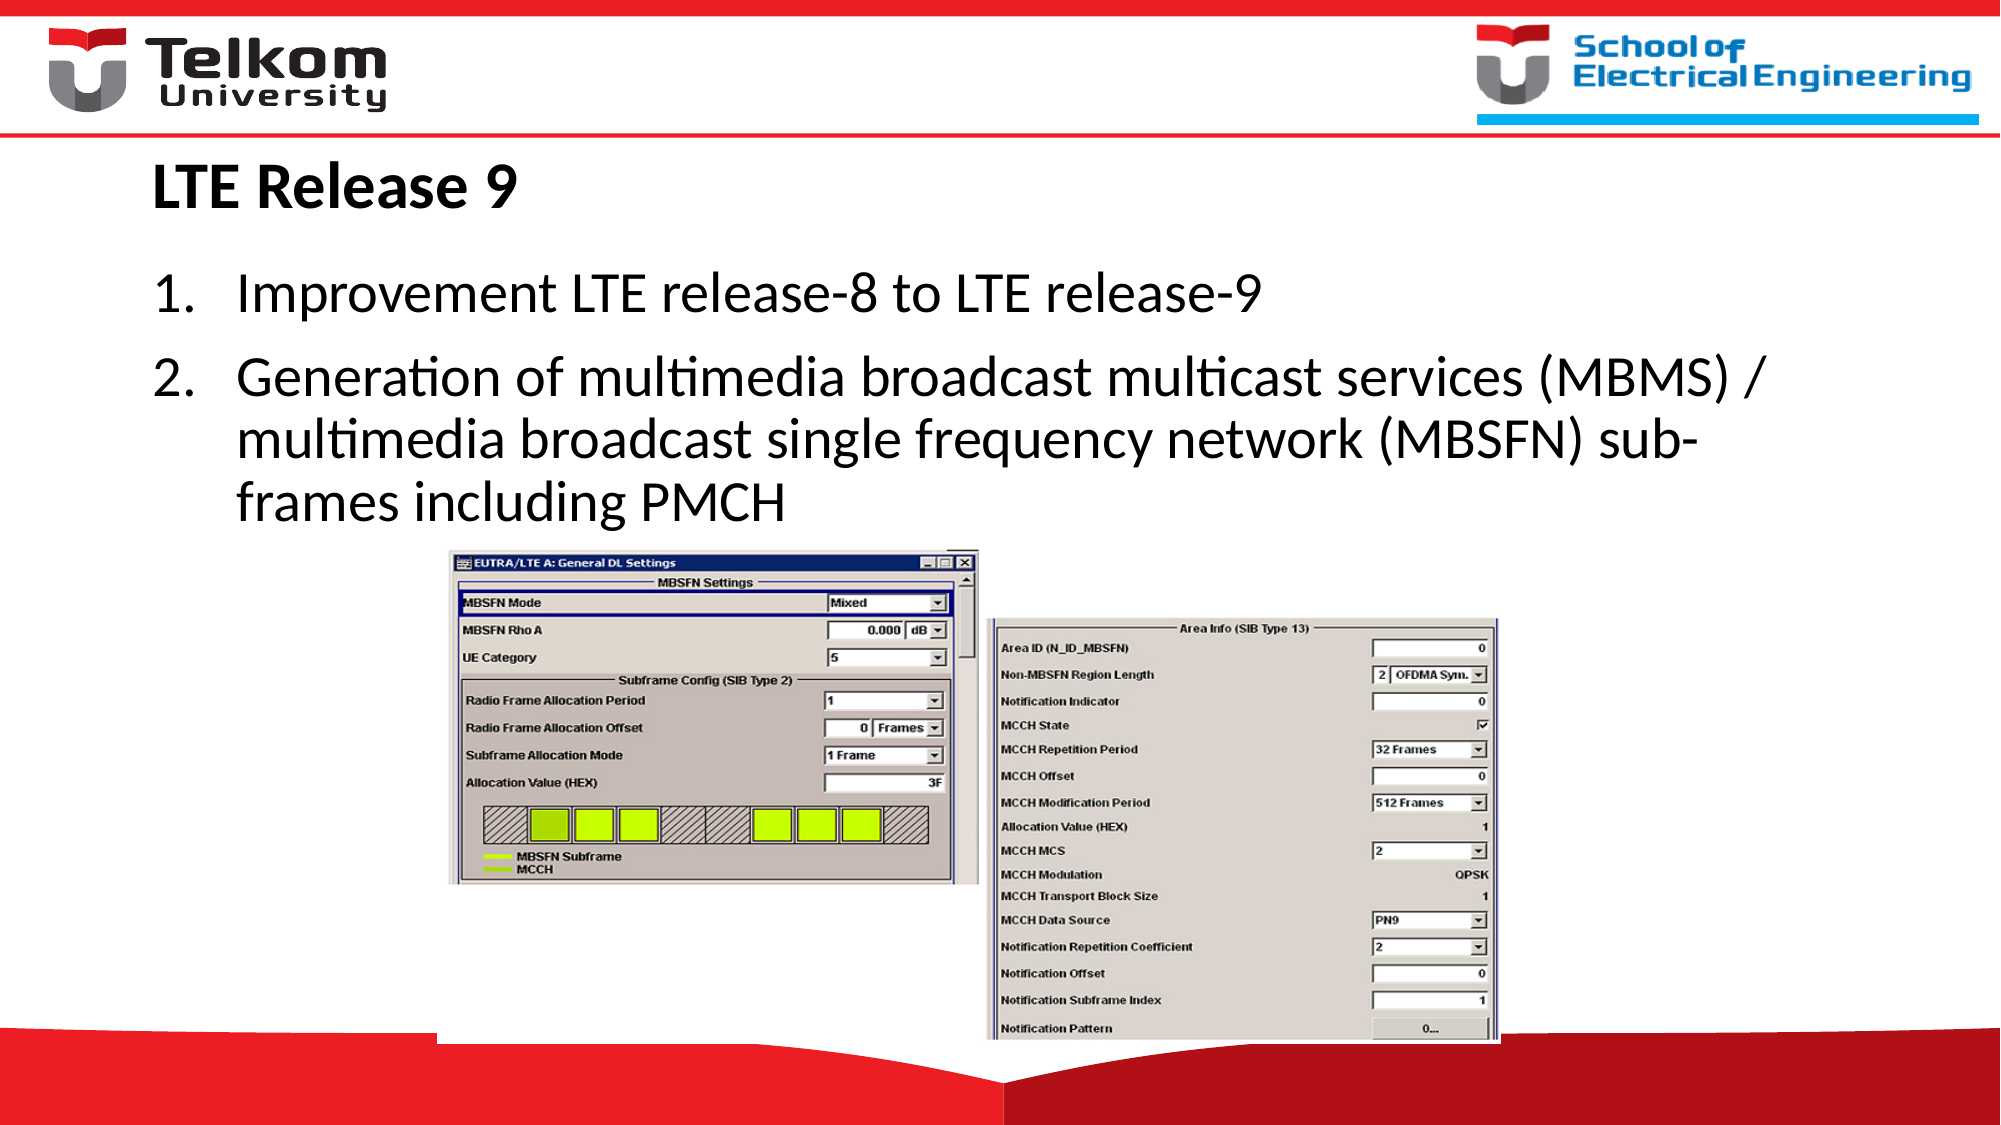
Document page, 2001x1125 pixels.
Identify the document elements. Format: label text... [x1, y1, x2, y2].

title LTE Release 9 [137, 148, 1863, 225]
picture [437, 548, 1501, 1044]
picture [1466, 24, 1979, 125]
list Improvement LTE release-8 to LTE release-9 Generation of multimedia broadcast multicast services (MBMS) / multimedia broadcast single frequency network (MBSFN) sub-frames including PMCH [137, 254, 1863, 1014]
